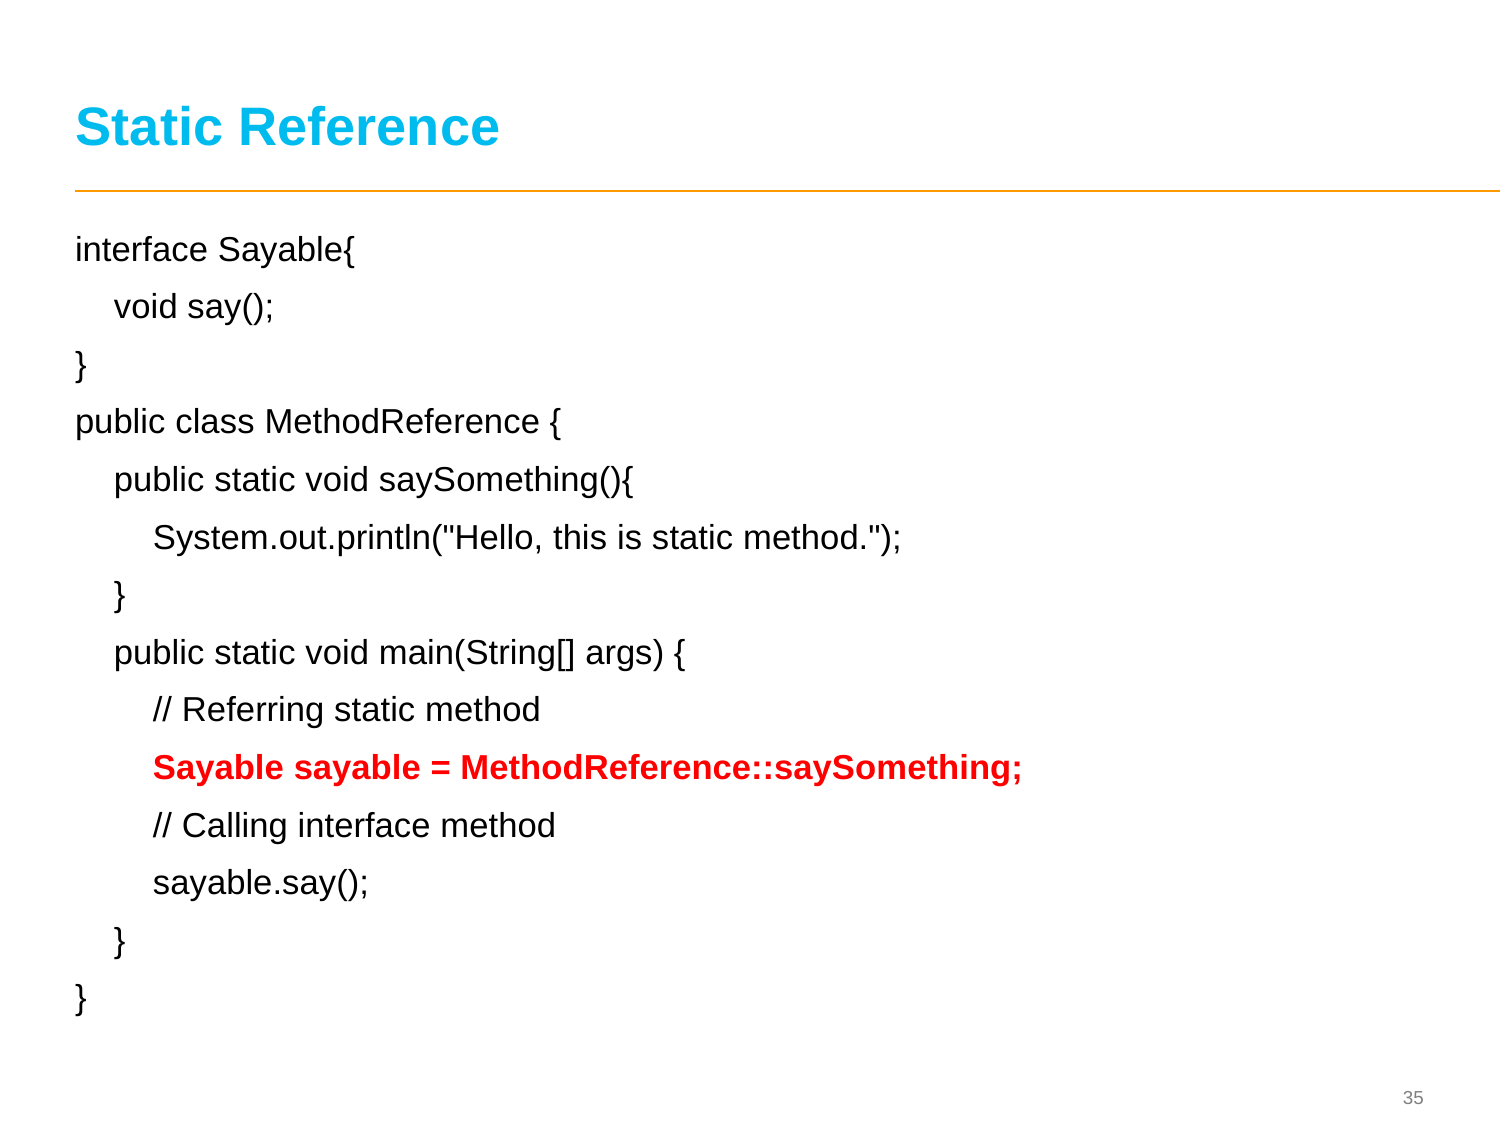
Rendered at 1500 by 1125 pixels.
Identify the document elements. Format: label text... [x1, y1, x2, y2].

list interface Sayable{ void say(); } public class MethodReference { public static void saySomething(){ System.out.println("Hello, this is static method."); } public static void main(String[] args) { // Referring static method Sayable sayable = MethodReference::saySomething; // Calling interface method sayable.say(); } } [75, 226, 1425, 1018]
title Static Reference [75, 27, 1422, 157]
